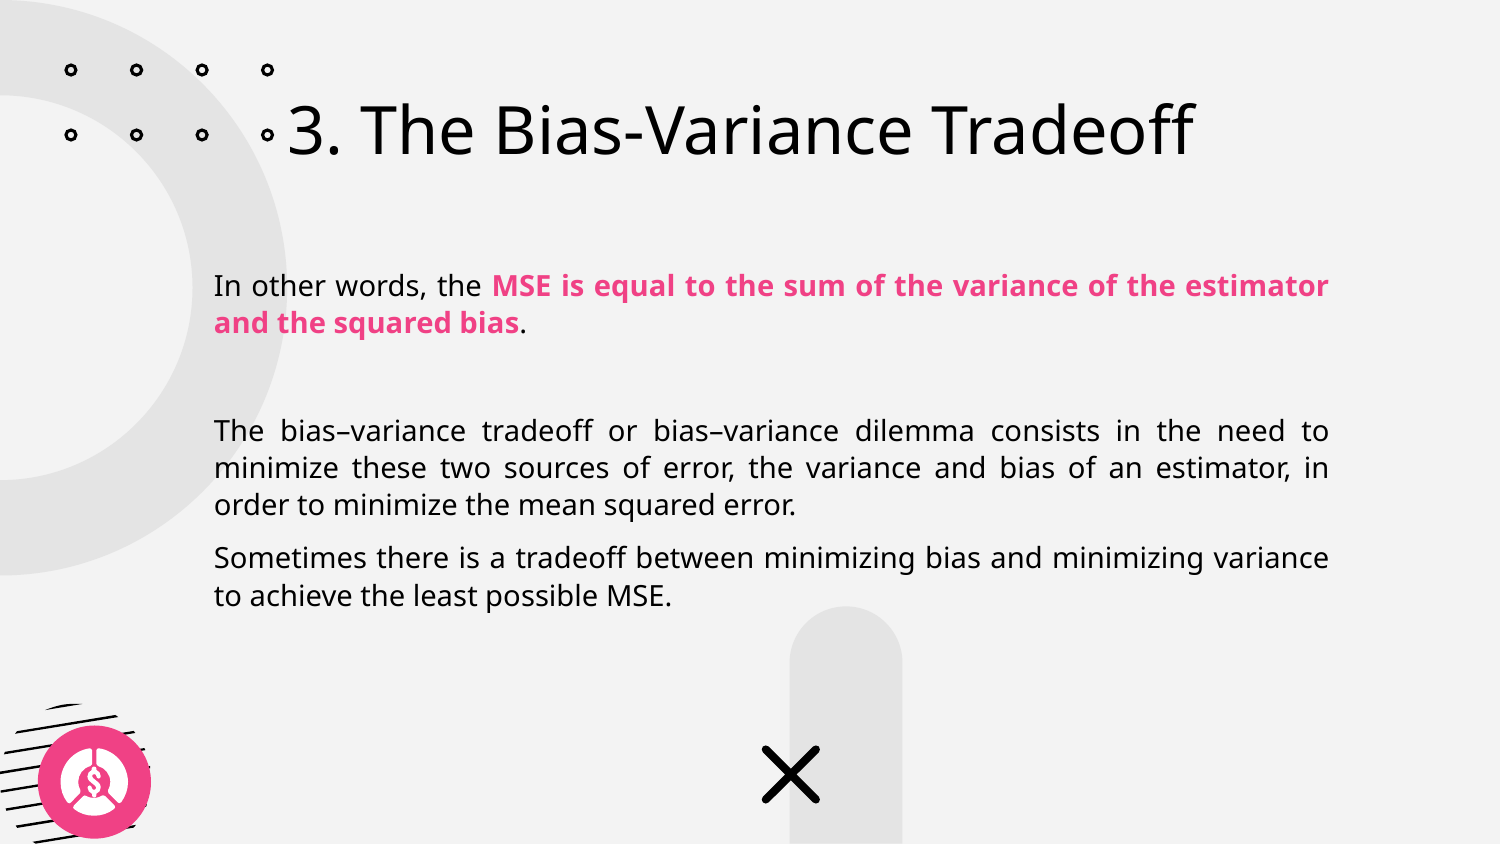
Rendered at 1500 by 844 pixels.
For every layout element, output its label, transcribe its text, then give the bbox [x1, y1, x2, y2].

text_box In other words, the MSE is equal to the sum of the variance of the estimator and the squared bias. The bias–variance tradeoff or bias–variance dilemma consists in the need to minimize these two sources of error, the variance and bias of an estimator, in order to minimize the mean squared error. Sometimes there is a tradeoff between minimizing bias and minimizing variance to achieve the least possible MSE. [198, 198, 1346, 679]
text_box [0, 703, 152, 844]
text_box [60, 748, 129, 817]
title 3. The Bias-Variance Tradeoff [116, 72, 1383, 167]
